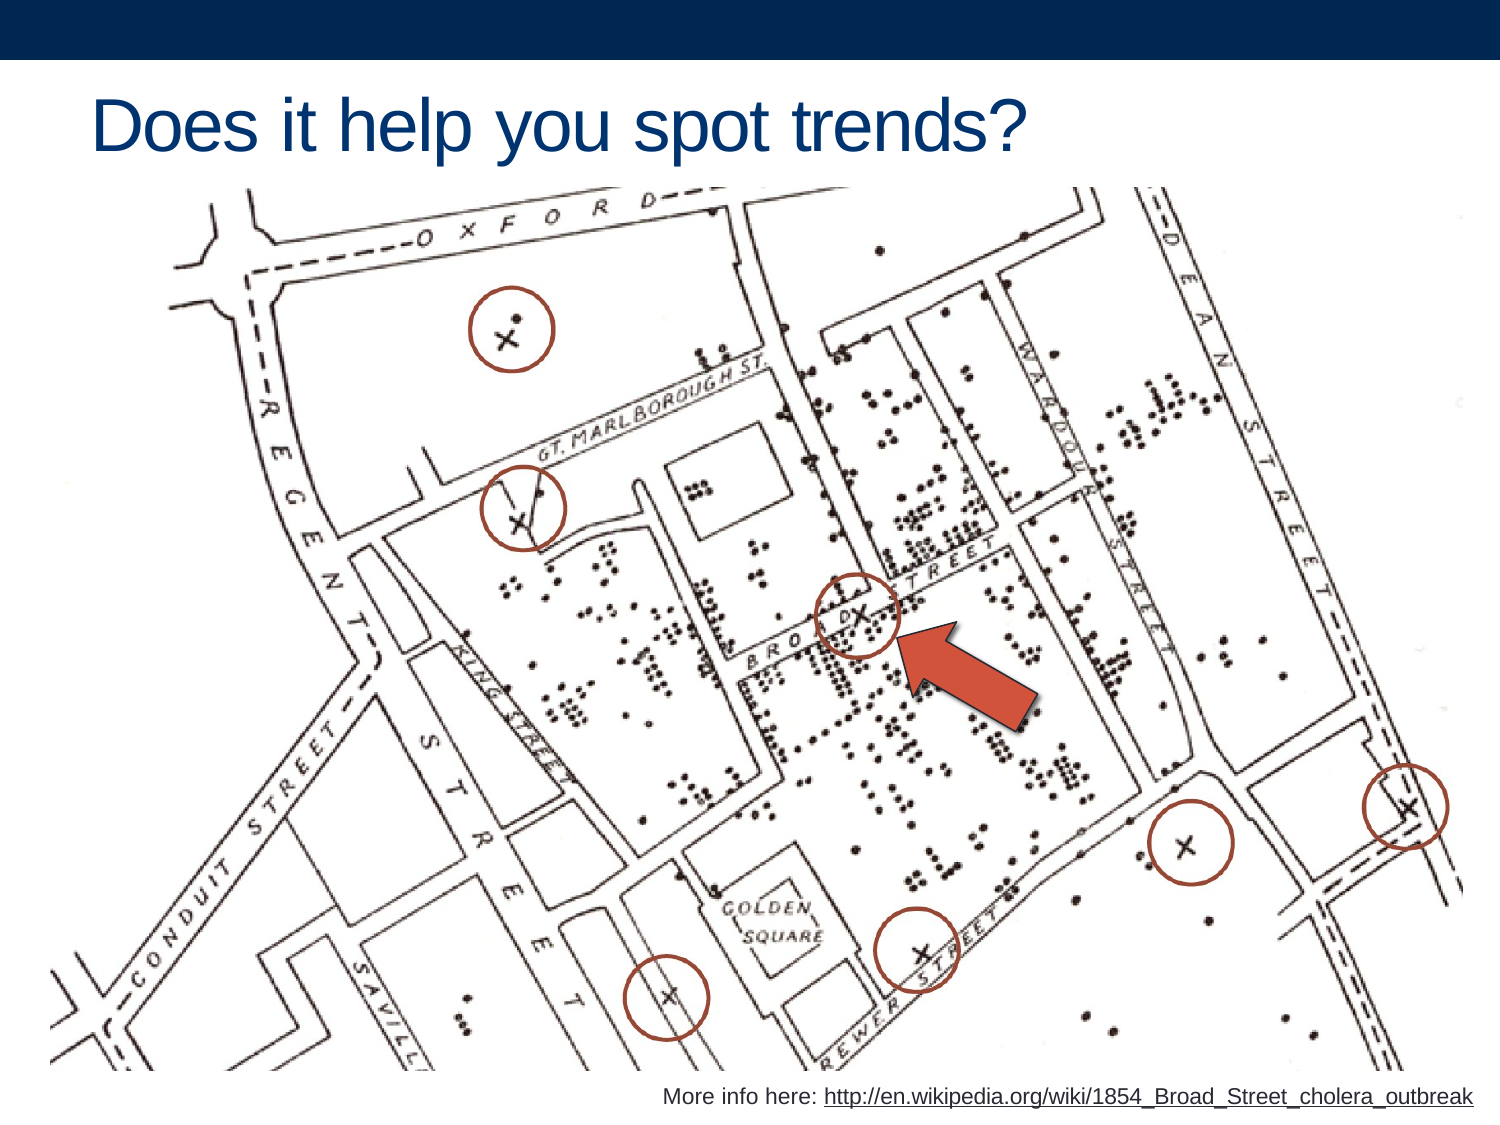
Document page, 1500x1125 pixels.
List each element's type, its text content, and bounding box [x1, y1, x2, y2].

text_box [49, 187, 1463, 1071]
title Does it help you spot trends? [87, 74, 1315, 185]
text_box More info here: http://en.wikipedia.org/wiki/1854_Broad_Street_cholera_outbreak [660, 1079, 1487, 1110]
